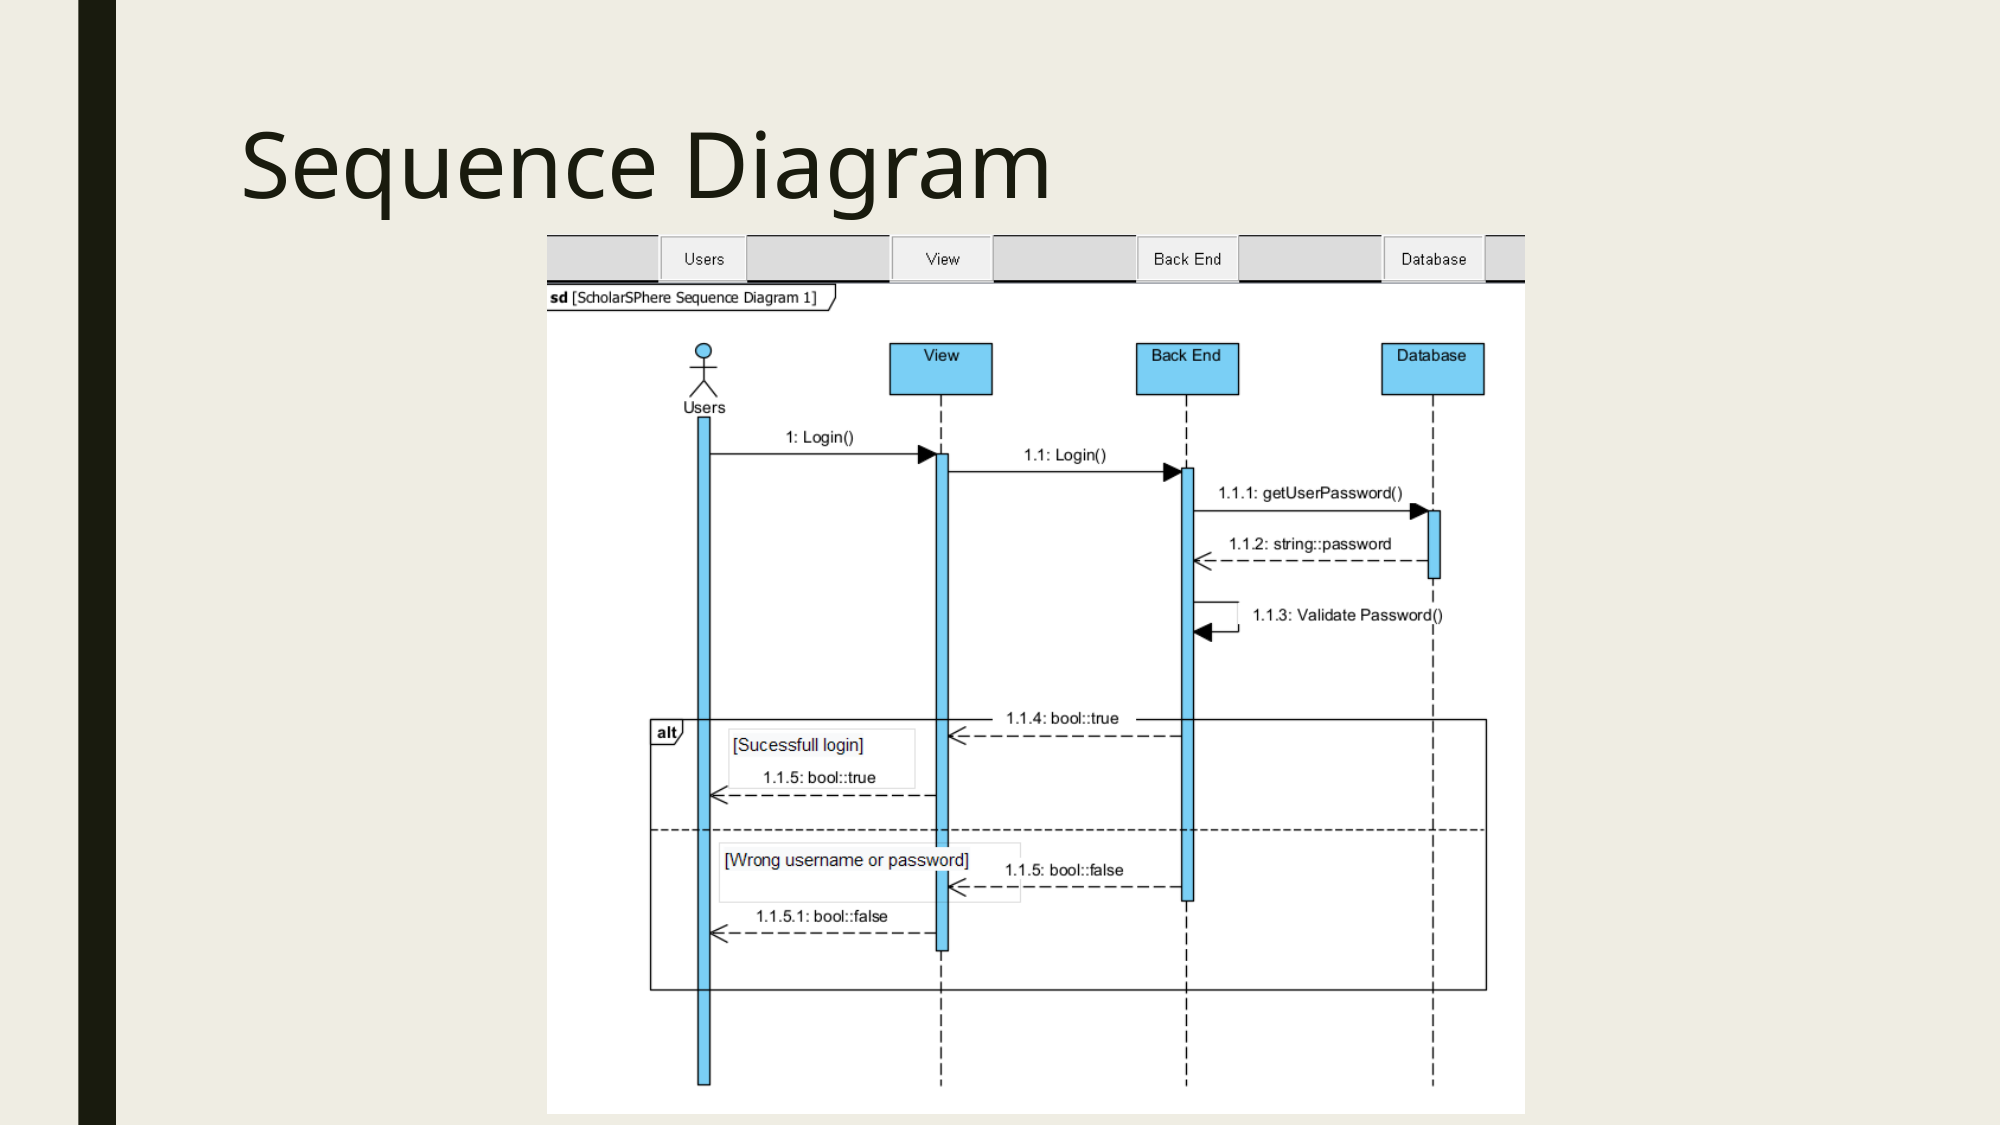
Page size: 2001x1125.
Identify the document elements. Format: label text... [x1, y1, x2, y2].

title Sequence Diagram [225, 112, 1800, 357]
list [547, 234, 1525, 1114]
